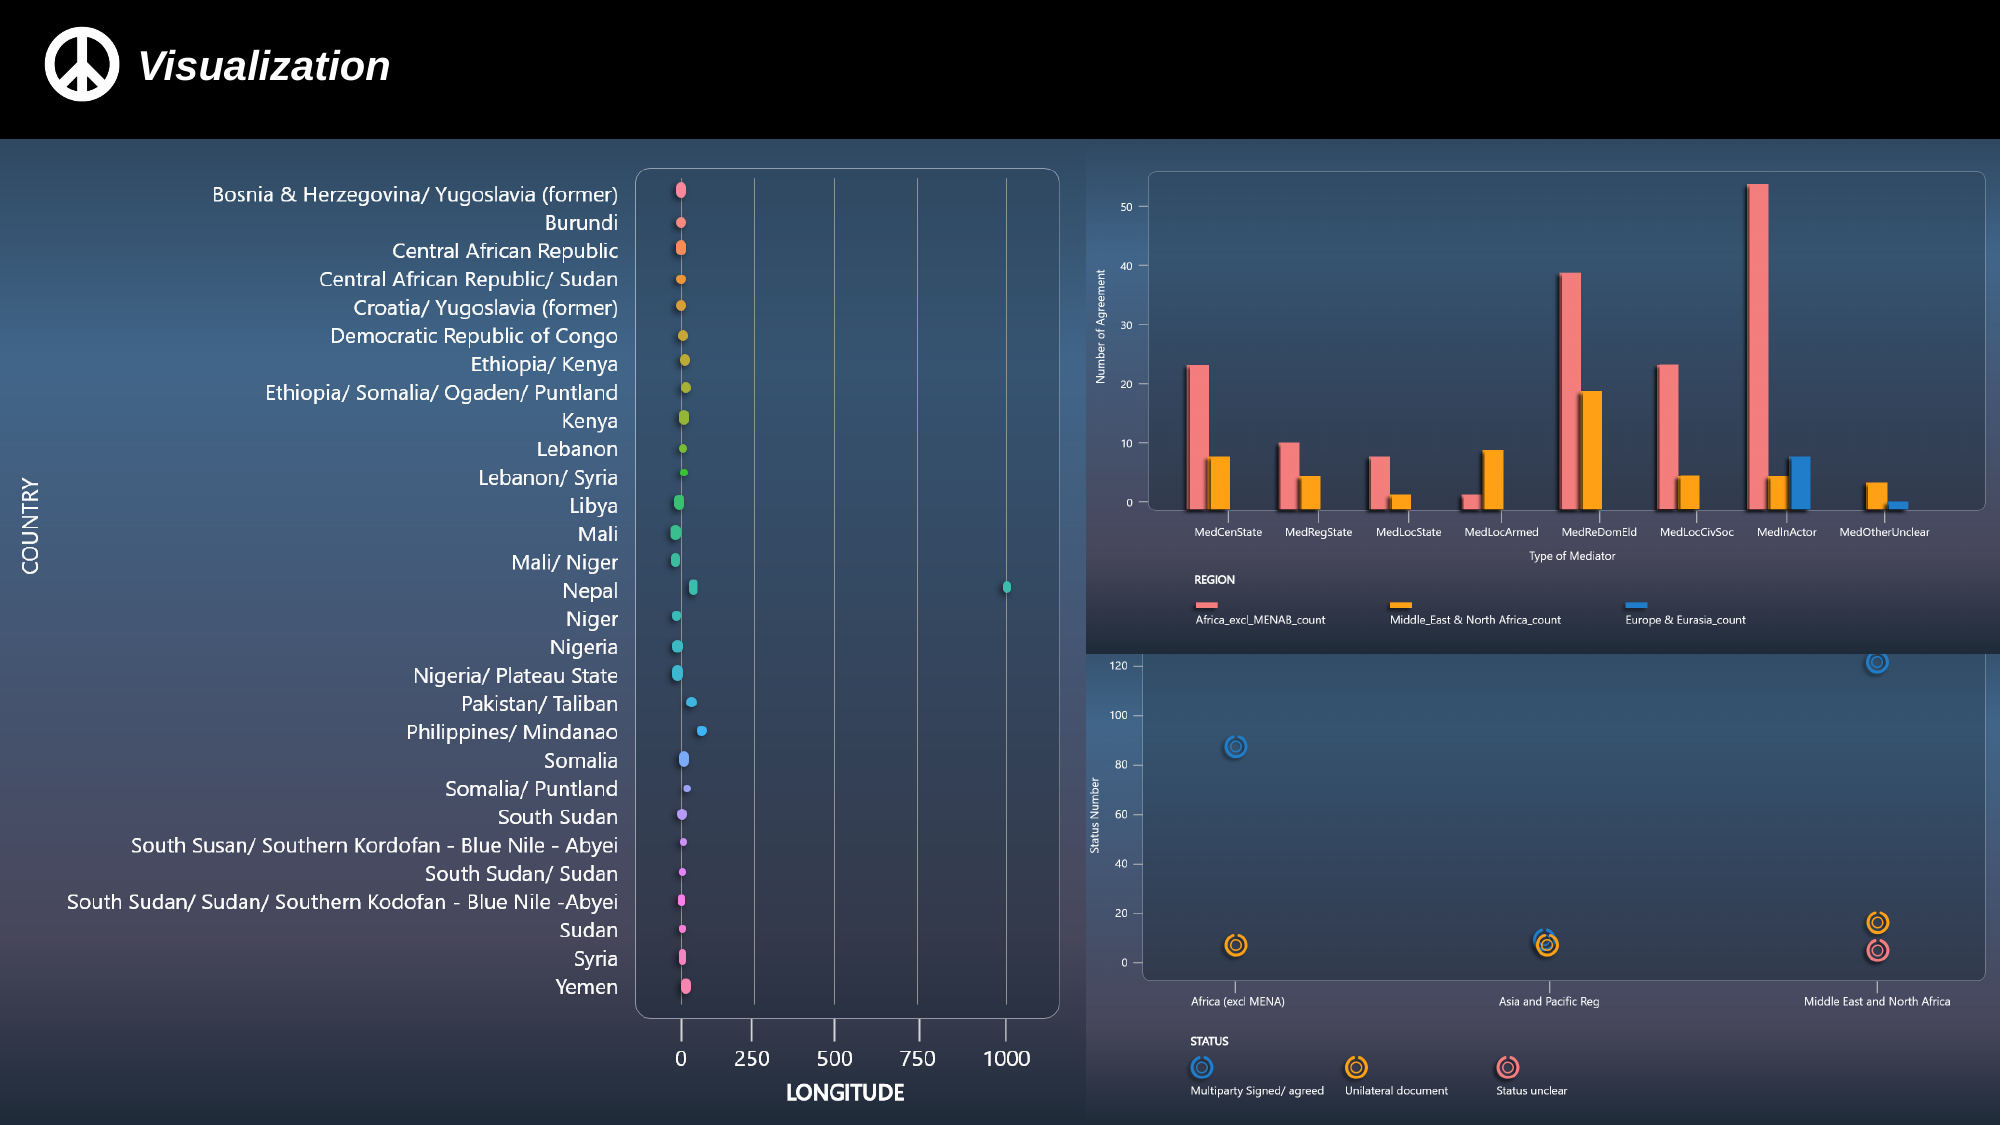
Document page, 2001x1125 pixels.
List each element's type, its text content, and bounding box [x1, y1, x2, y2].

text_box Visualization [122, 31, 407, 96]
picture [42, 24, 122, 104]
text_box [0, 0, 2000, 139]
picture [0, 139, 2000, 1125]
